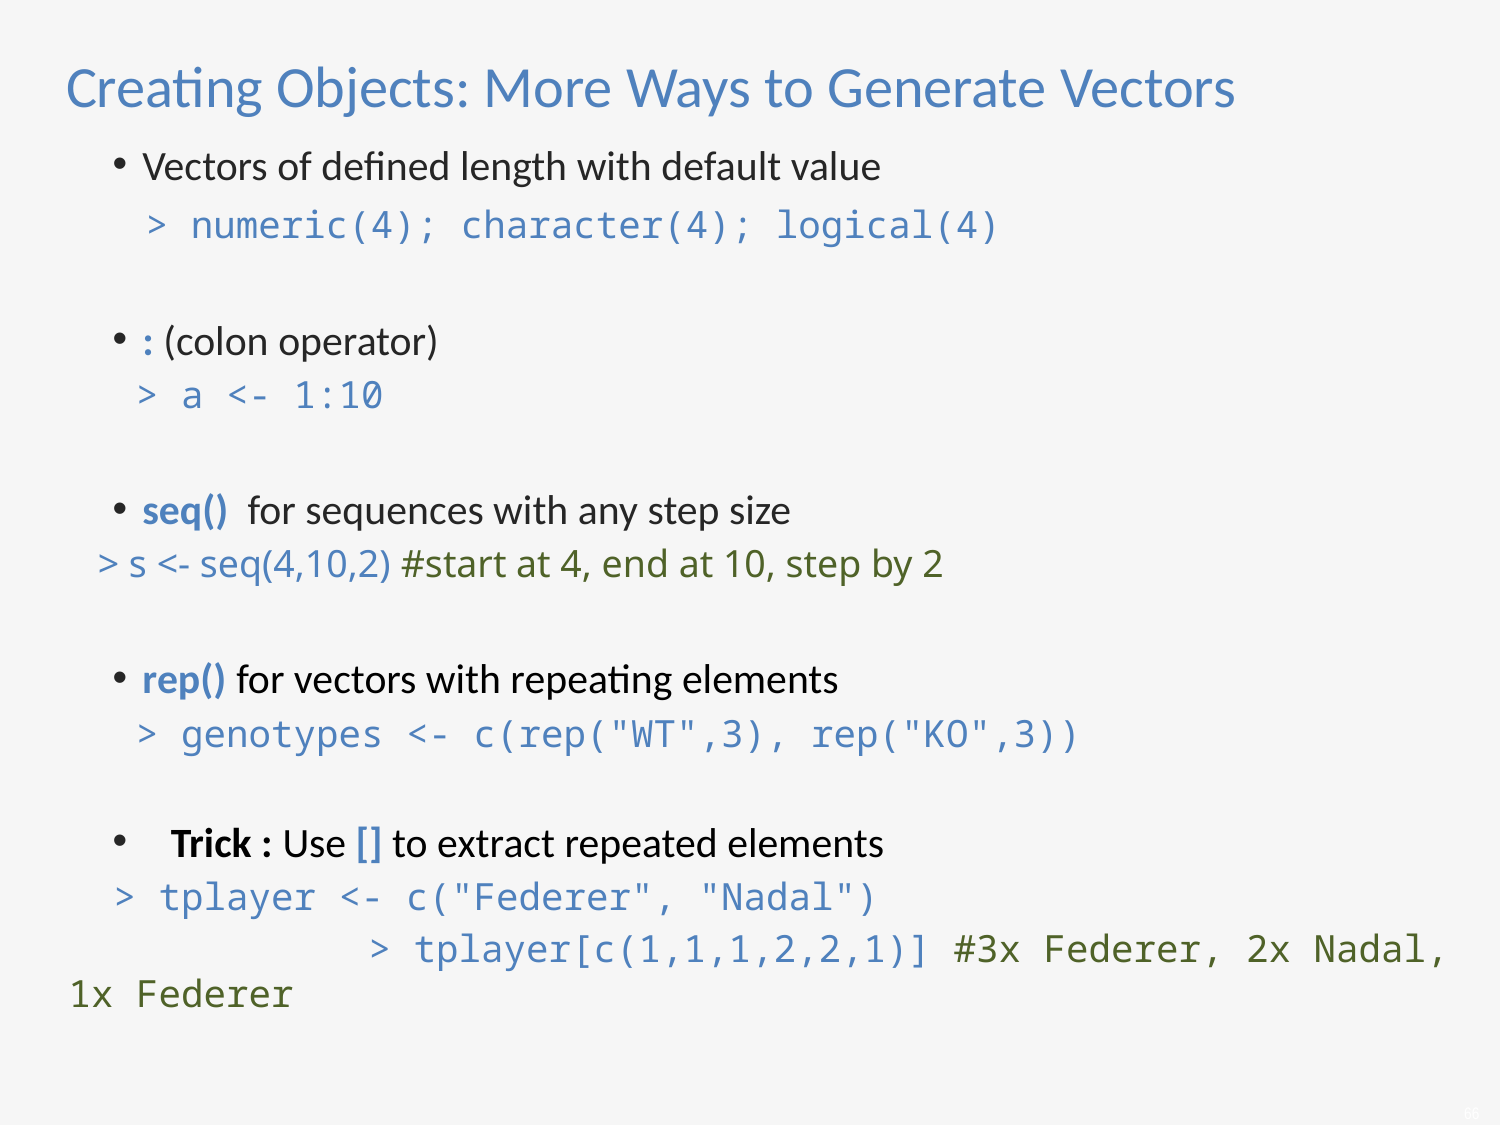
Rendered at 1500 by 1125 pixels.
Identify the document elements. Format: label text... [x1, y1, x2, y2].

title Creating Objects: More Ways to Generate Vectors [42, 56, 1346, 121]
list Vectors of defined length with default value > numeric(4); character(4); logical(4) : (colon operator) > a <- 1:10 seq() for sequences with any step size > s <- seq(4,10,2) #start at 4, end at 10, step by 2 rep() for vectors with repeating elements > genotypes <- c(rep("WT",3), rep("KO",3)) Trick : Use [] to extract repeated elements > tplayer <- c("Federer", "Nadal") > tplayer[c(1,1,1,2,2,1)] #3x Federer, 2x Nadal, 1x Federer [68, 138, 1500, 1071]
